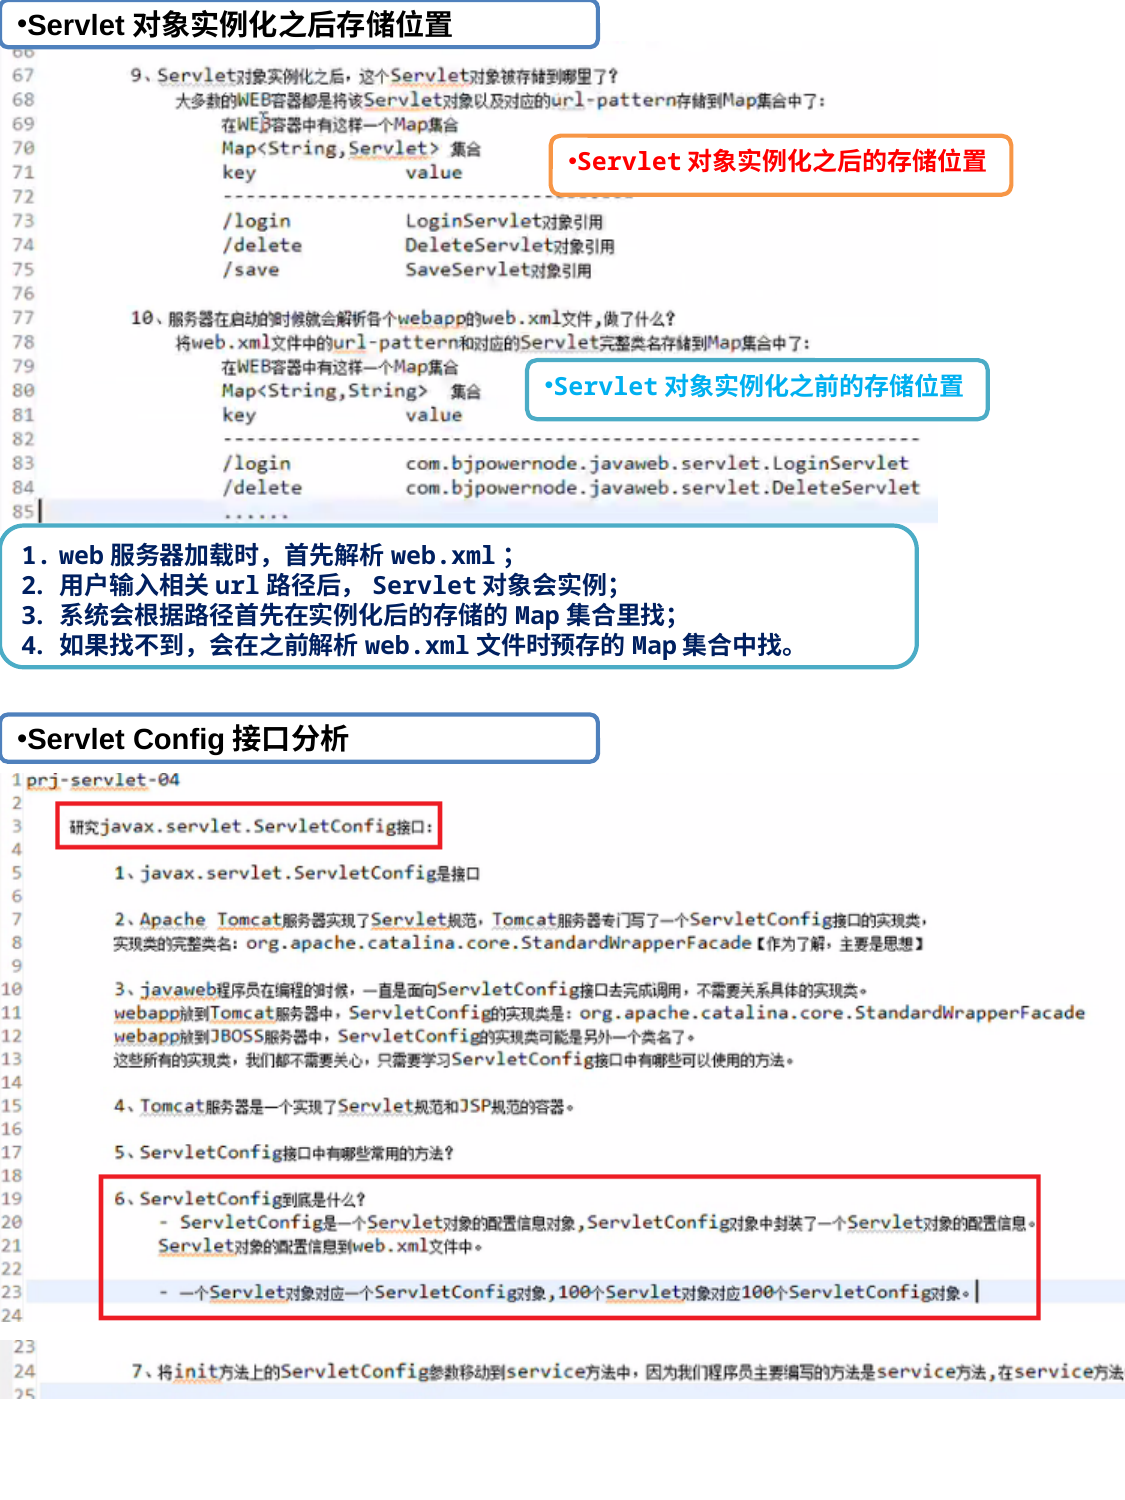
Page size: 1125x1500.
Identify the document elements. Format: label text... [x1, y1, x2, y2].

picture [928, 381, 932, 393]
picture [0, 1340, 1125, 1399]
text_box Servlet对象实例化之前的存储位置 [941, 358, 990, 422]
text_box Servlet Config接口分析 [0, 712, 601, 764]
picture [0, 41, 938, 531]
picture [0, 773, 1125, 1322]
text_box Servlet对象实例化之后的存储位置 [941, 133, 1014, 197]
text_box web服务器加载时，首先解析web.xml； 用户输入相关url路径后，Servlet对象会实例； 系统会根据路径首先在实例化后的存储的Map集合里找； 如果找不到，会在之前解析web.xml文件时预存的Map集合中找。 [0, 539, 919, 670]
text_box Servlet对象实例化之后存储位置 [0, 0, 601, 39]
